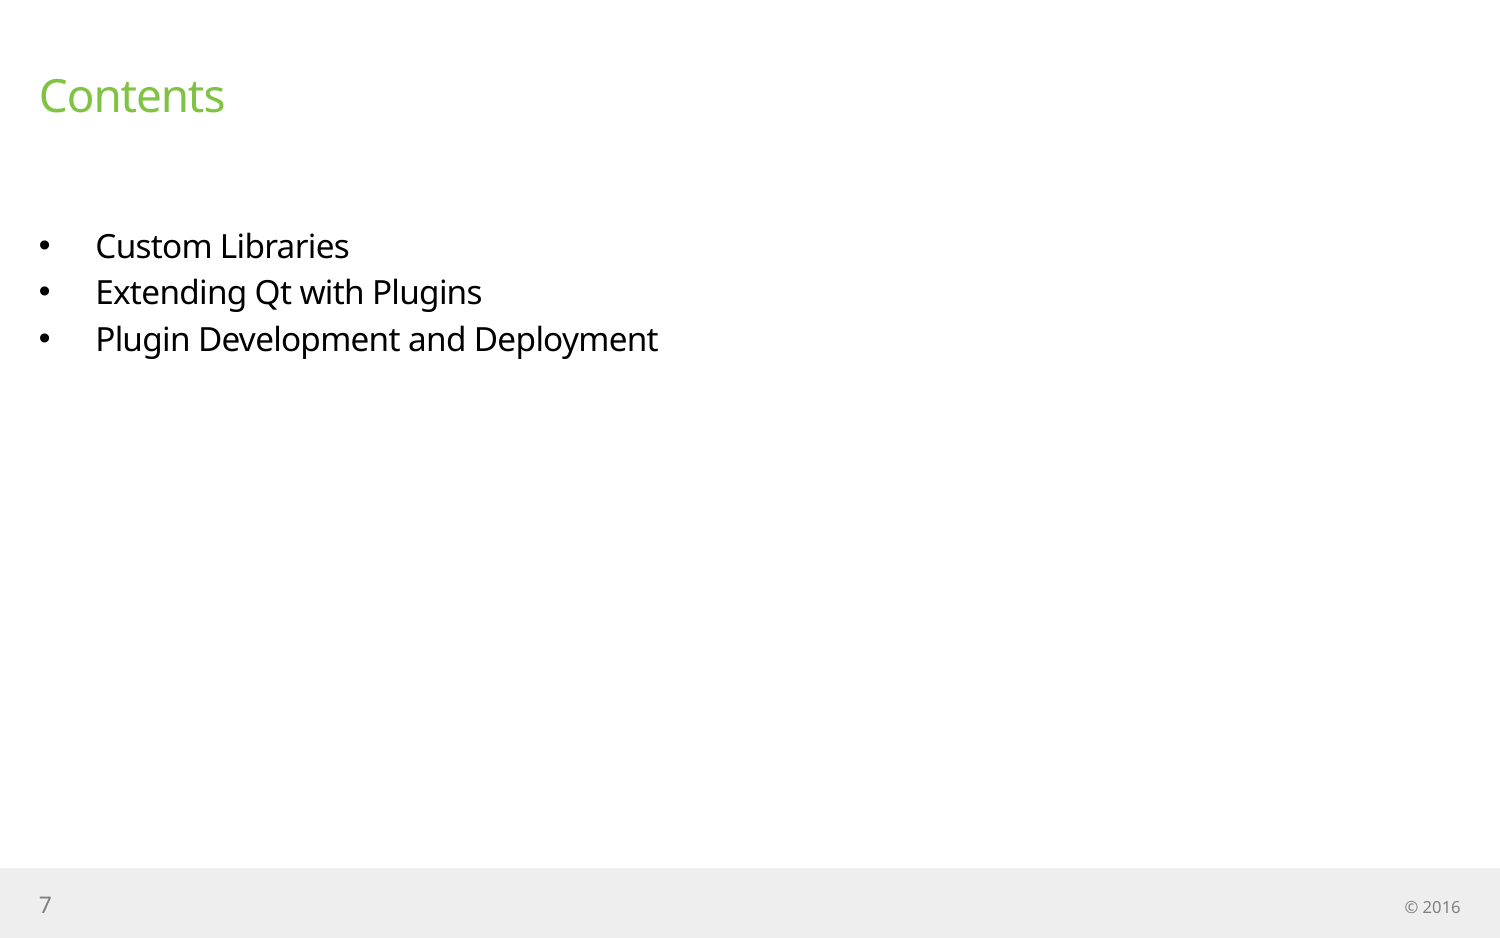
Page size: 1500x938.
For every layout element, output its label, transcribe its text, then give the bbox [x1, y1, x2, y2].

title Contents [39, 66, 1052, 195]
slide_number 7 [39, 892, 410, 921]
footer © 2016 [1188, 896, 1461, 917]
list Custom Libraries Extending Qt with Plugins Plugin Development and Deployment [39, 224, 1471, 846]
